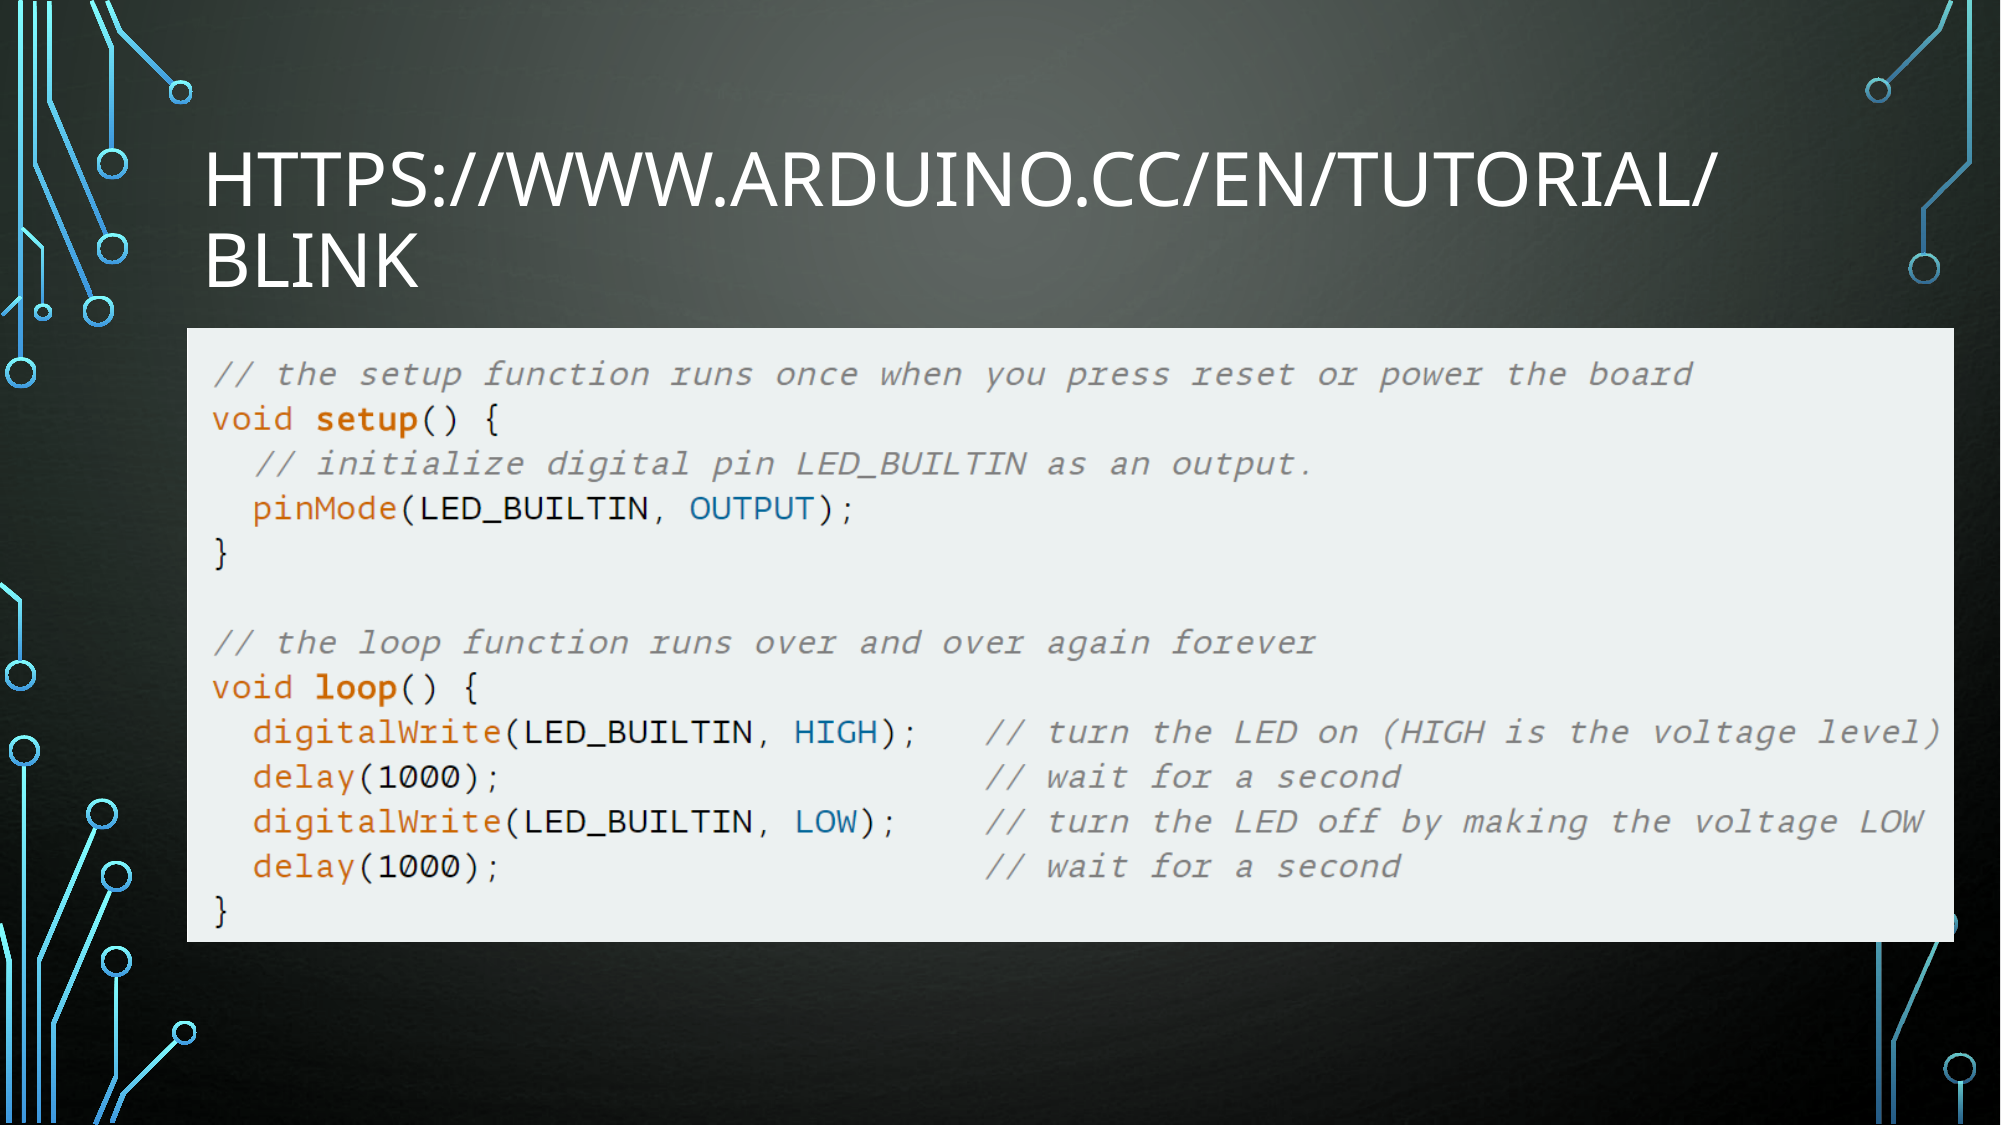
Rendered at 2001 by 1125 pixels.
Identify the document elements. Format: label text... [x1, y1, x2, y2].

title https://www.arduino.cc/en/Tutorial/Blink [187, 101, 1813, 328]
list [186, 328, 1954, 942]
